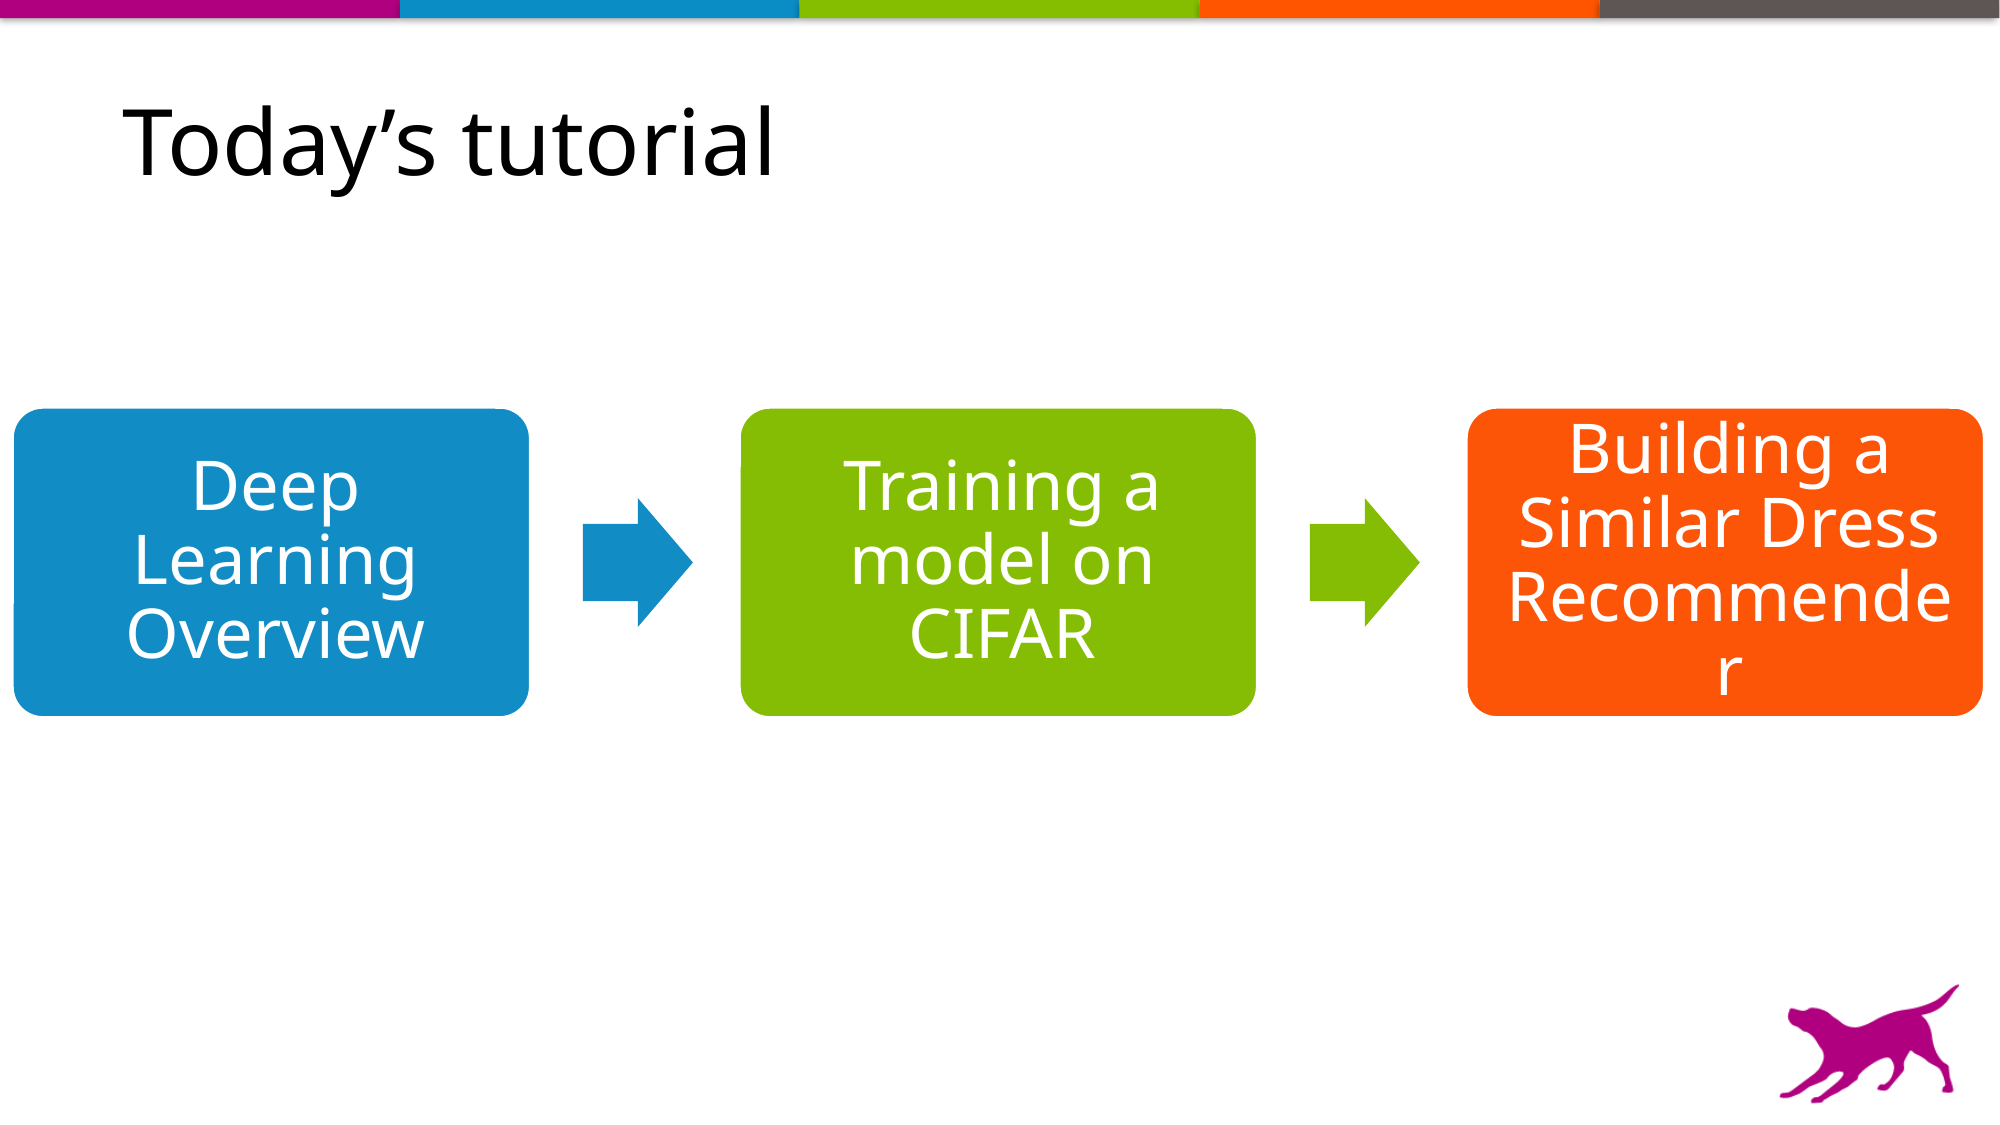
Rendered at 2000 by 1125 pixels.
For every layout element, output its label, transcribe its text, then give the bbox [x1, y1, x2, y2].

picture [1775, 1007, 1966, 1106]
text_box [9, 117, 1987, 1007]
title Today’s tutorial [108, 45, 1908, 116]
